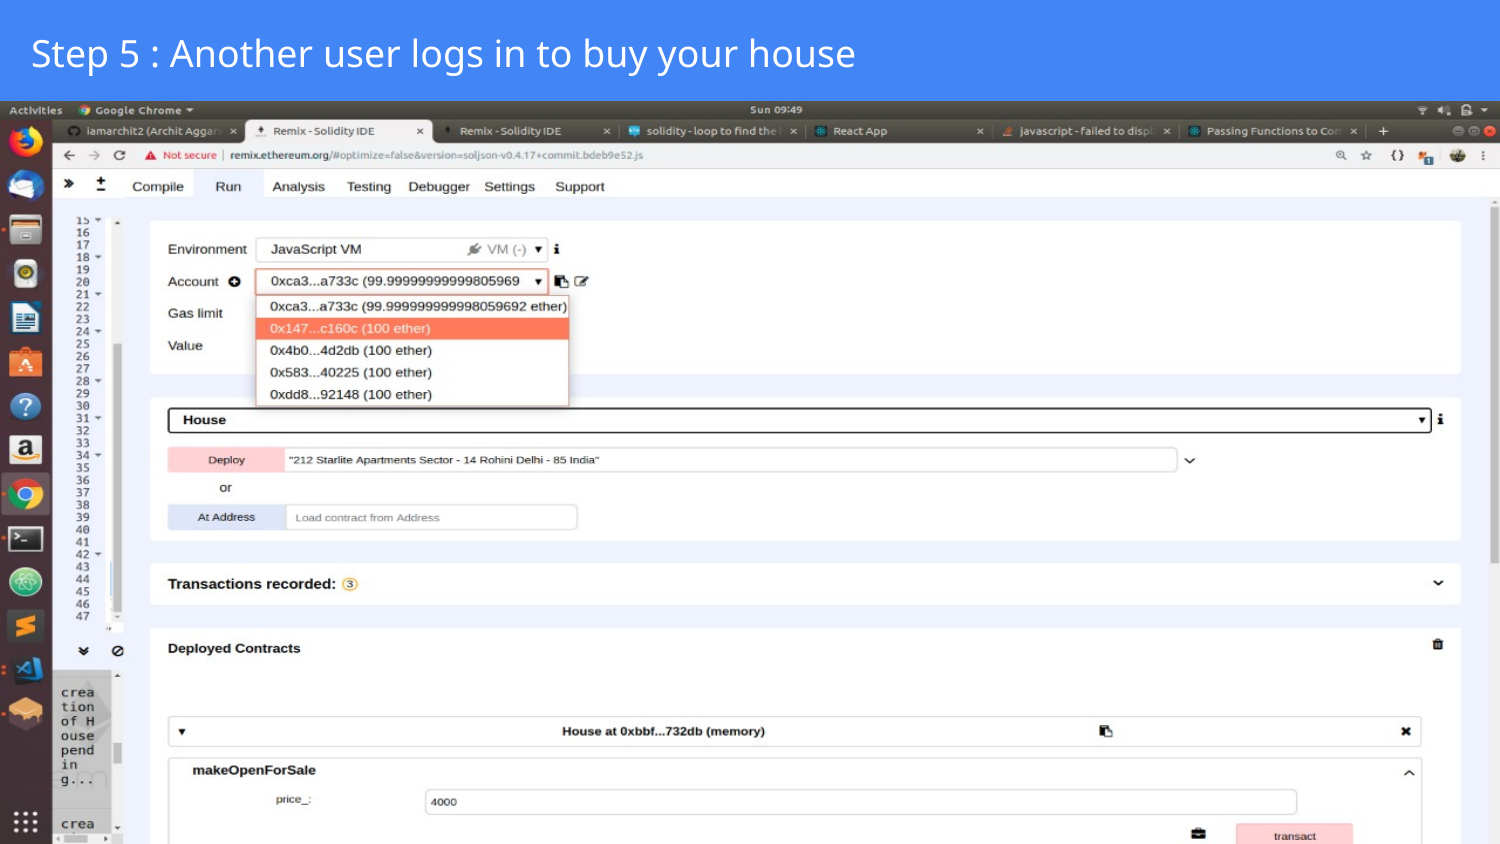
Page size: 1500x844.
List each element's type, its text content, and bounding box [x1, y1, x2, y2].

title Step 5 : Another user logs in to buy your house [16, 2, 1464, 99]
picture [0, 101, 1500, 844]
